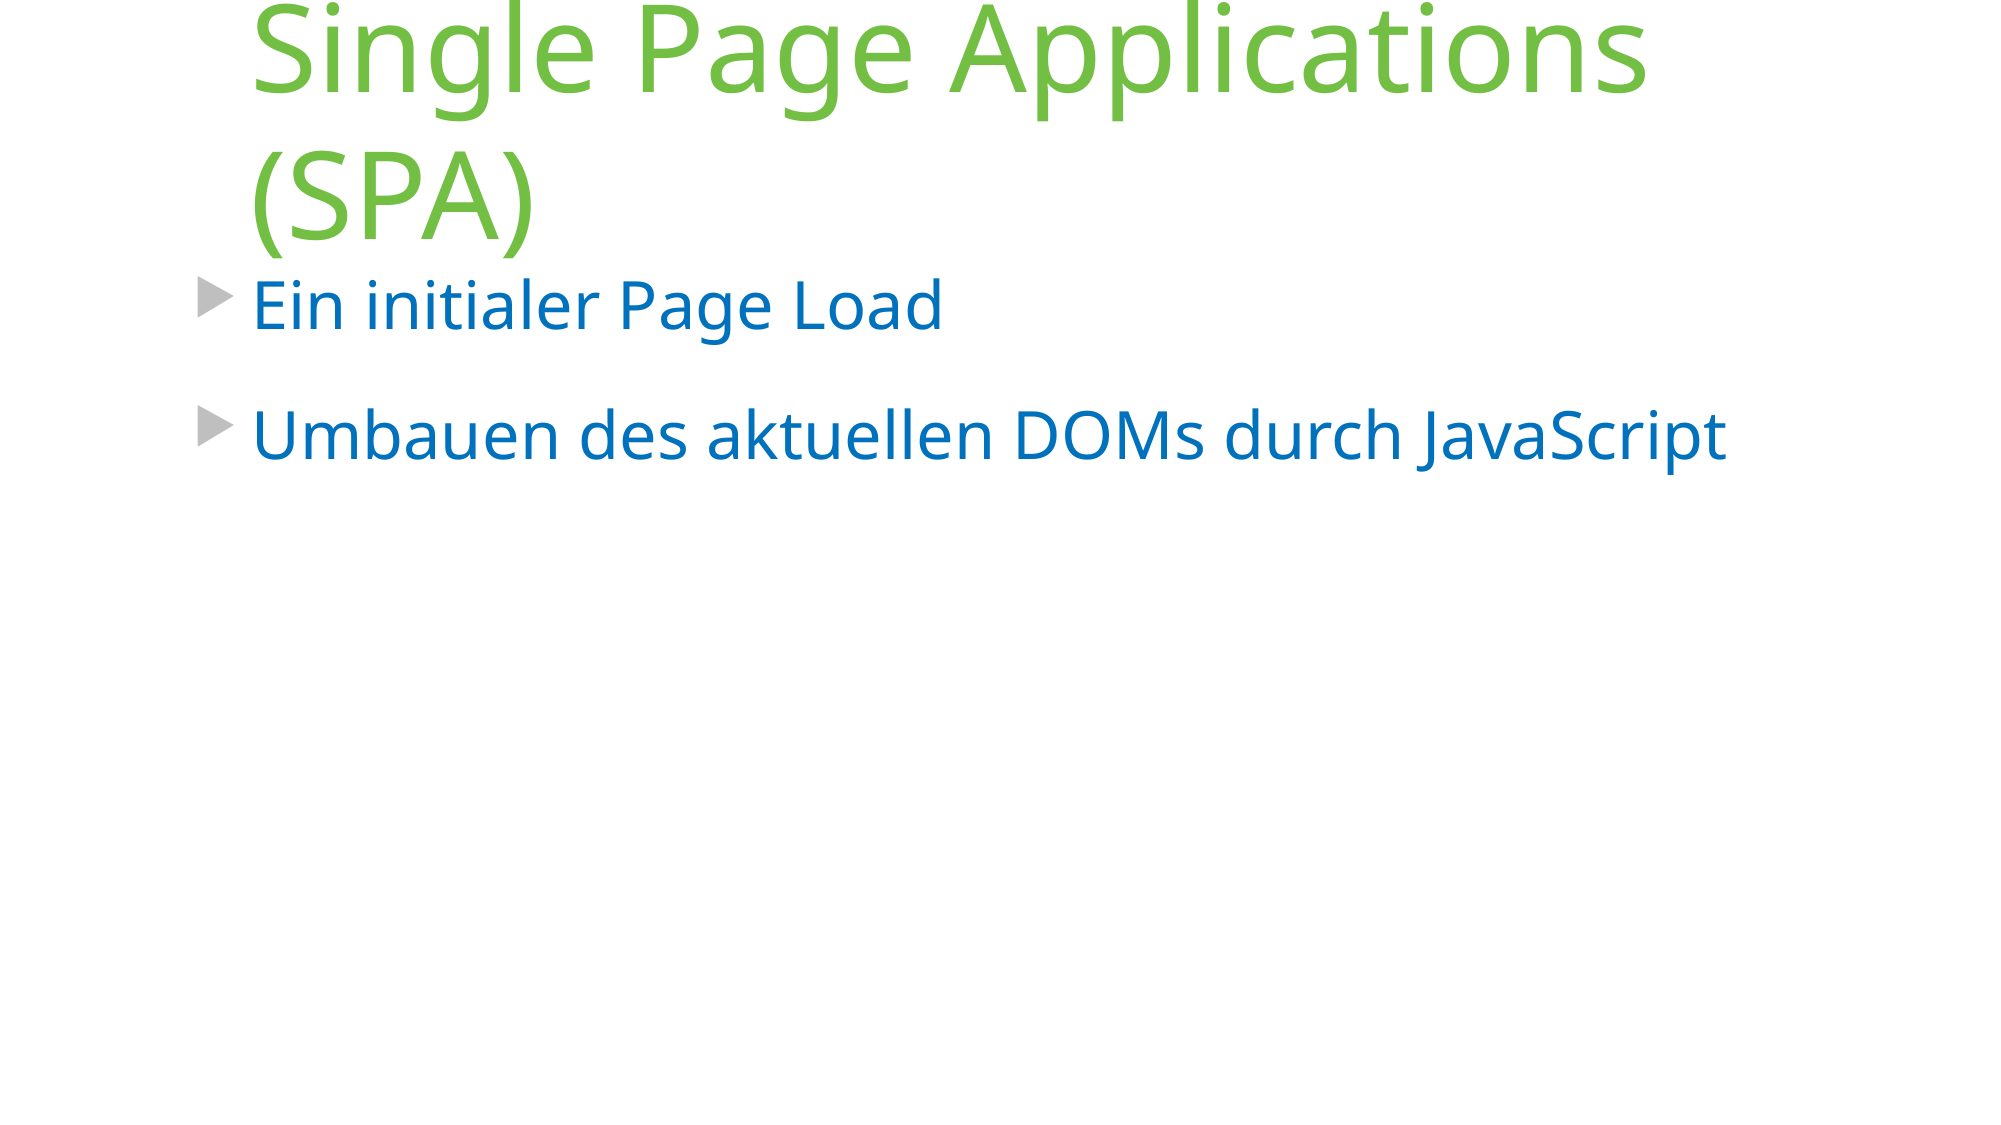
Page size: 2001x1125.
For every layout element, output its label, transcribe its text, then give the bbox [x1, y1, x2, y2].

list Ein initialer Page Load Umbauen des aktuellen DOMs durch JavaScript [191, 263, 1945, 1125]
title Single Page Applications (SPA) [250, 42, 1945, 192]
